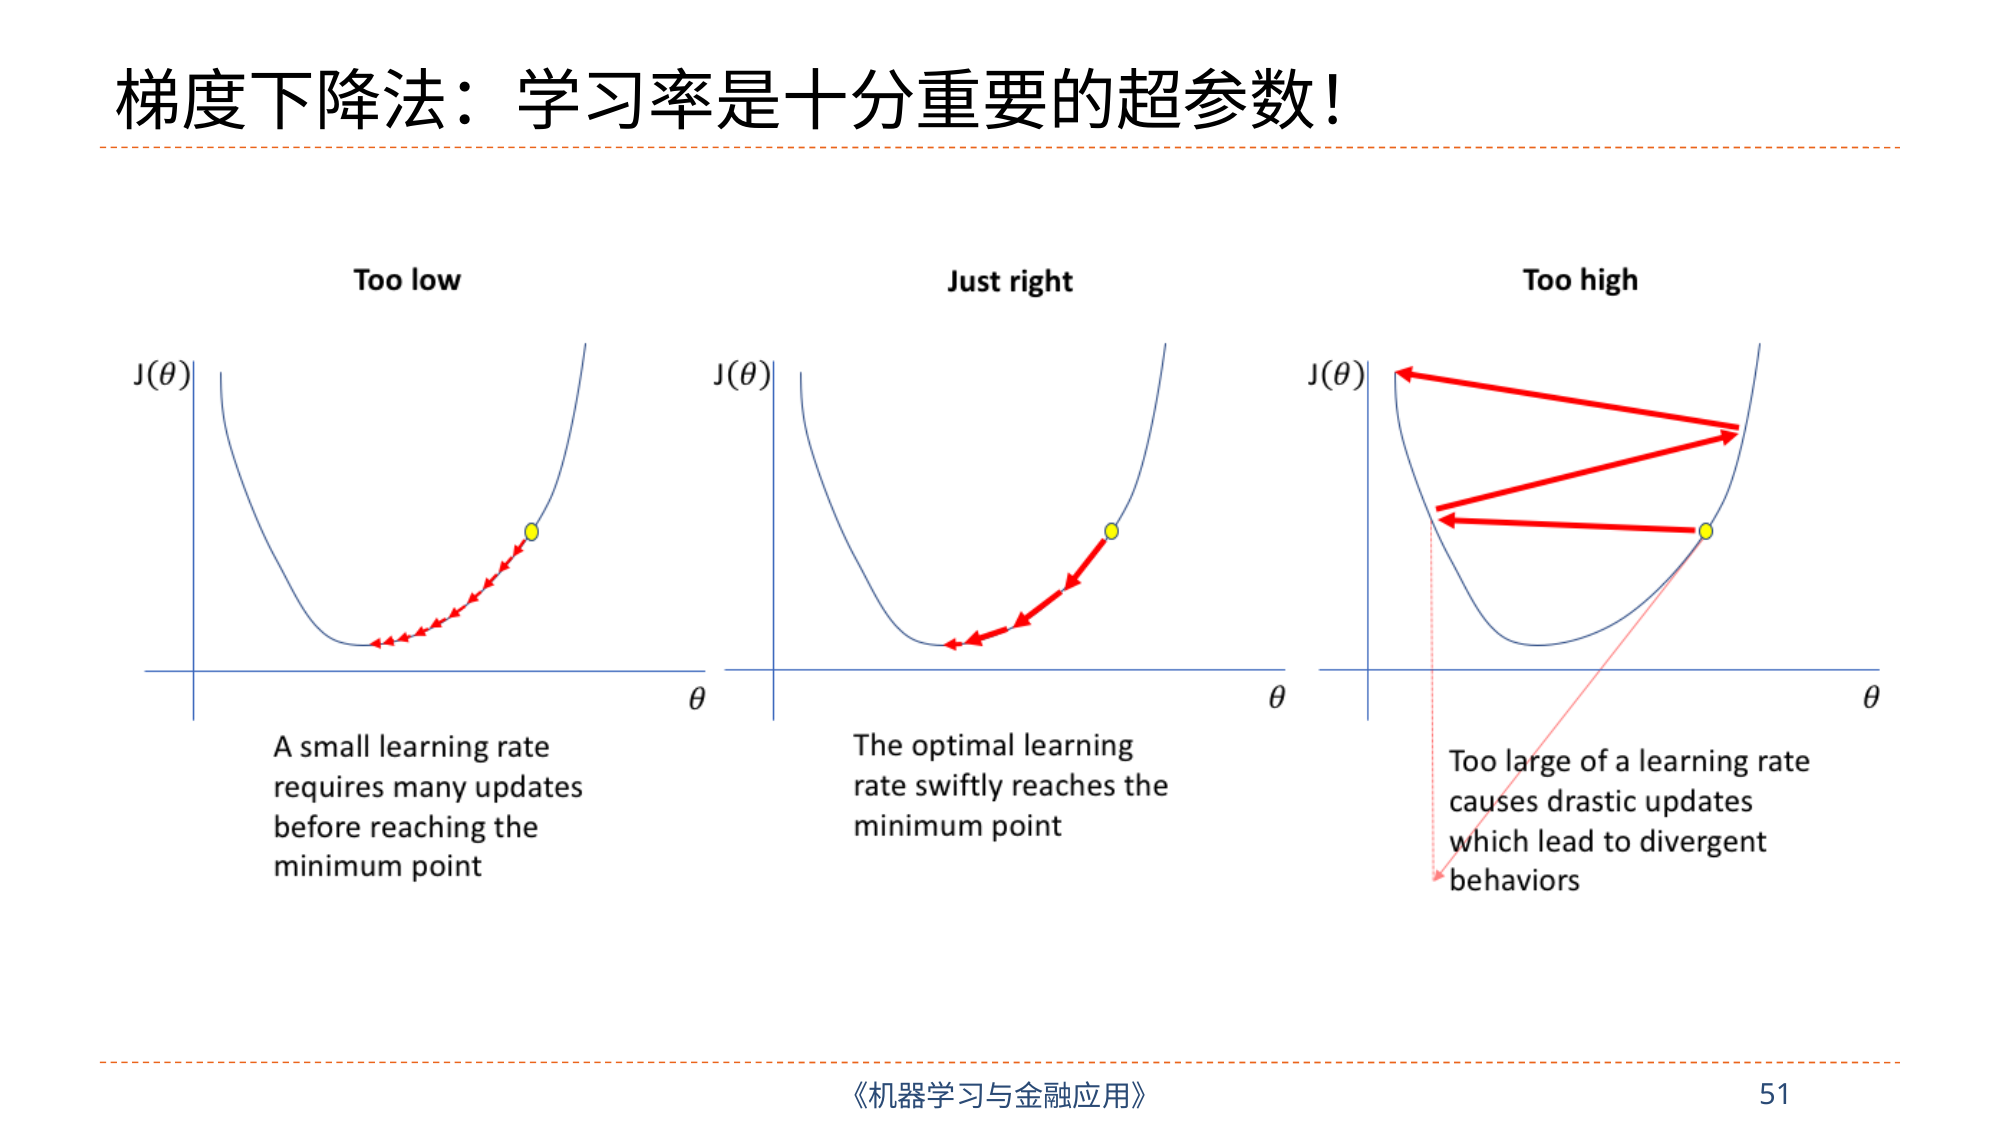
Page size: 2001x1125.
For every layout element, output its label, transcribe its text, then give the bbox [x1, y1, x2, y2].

picture [127, 237, 1901, 926]
title 梯度下降法：学习率是十分重要的超参数！ [99, 24, 1900, 146]
